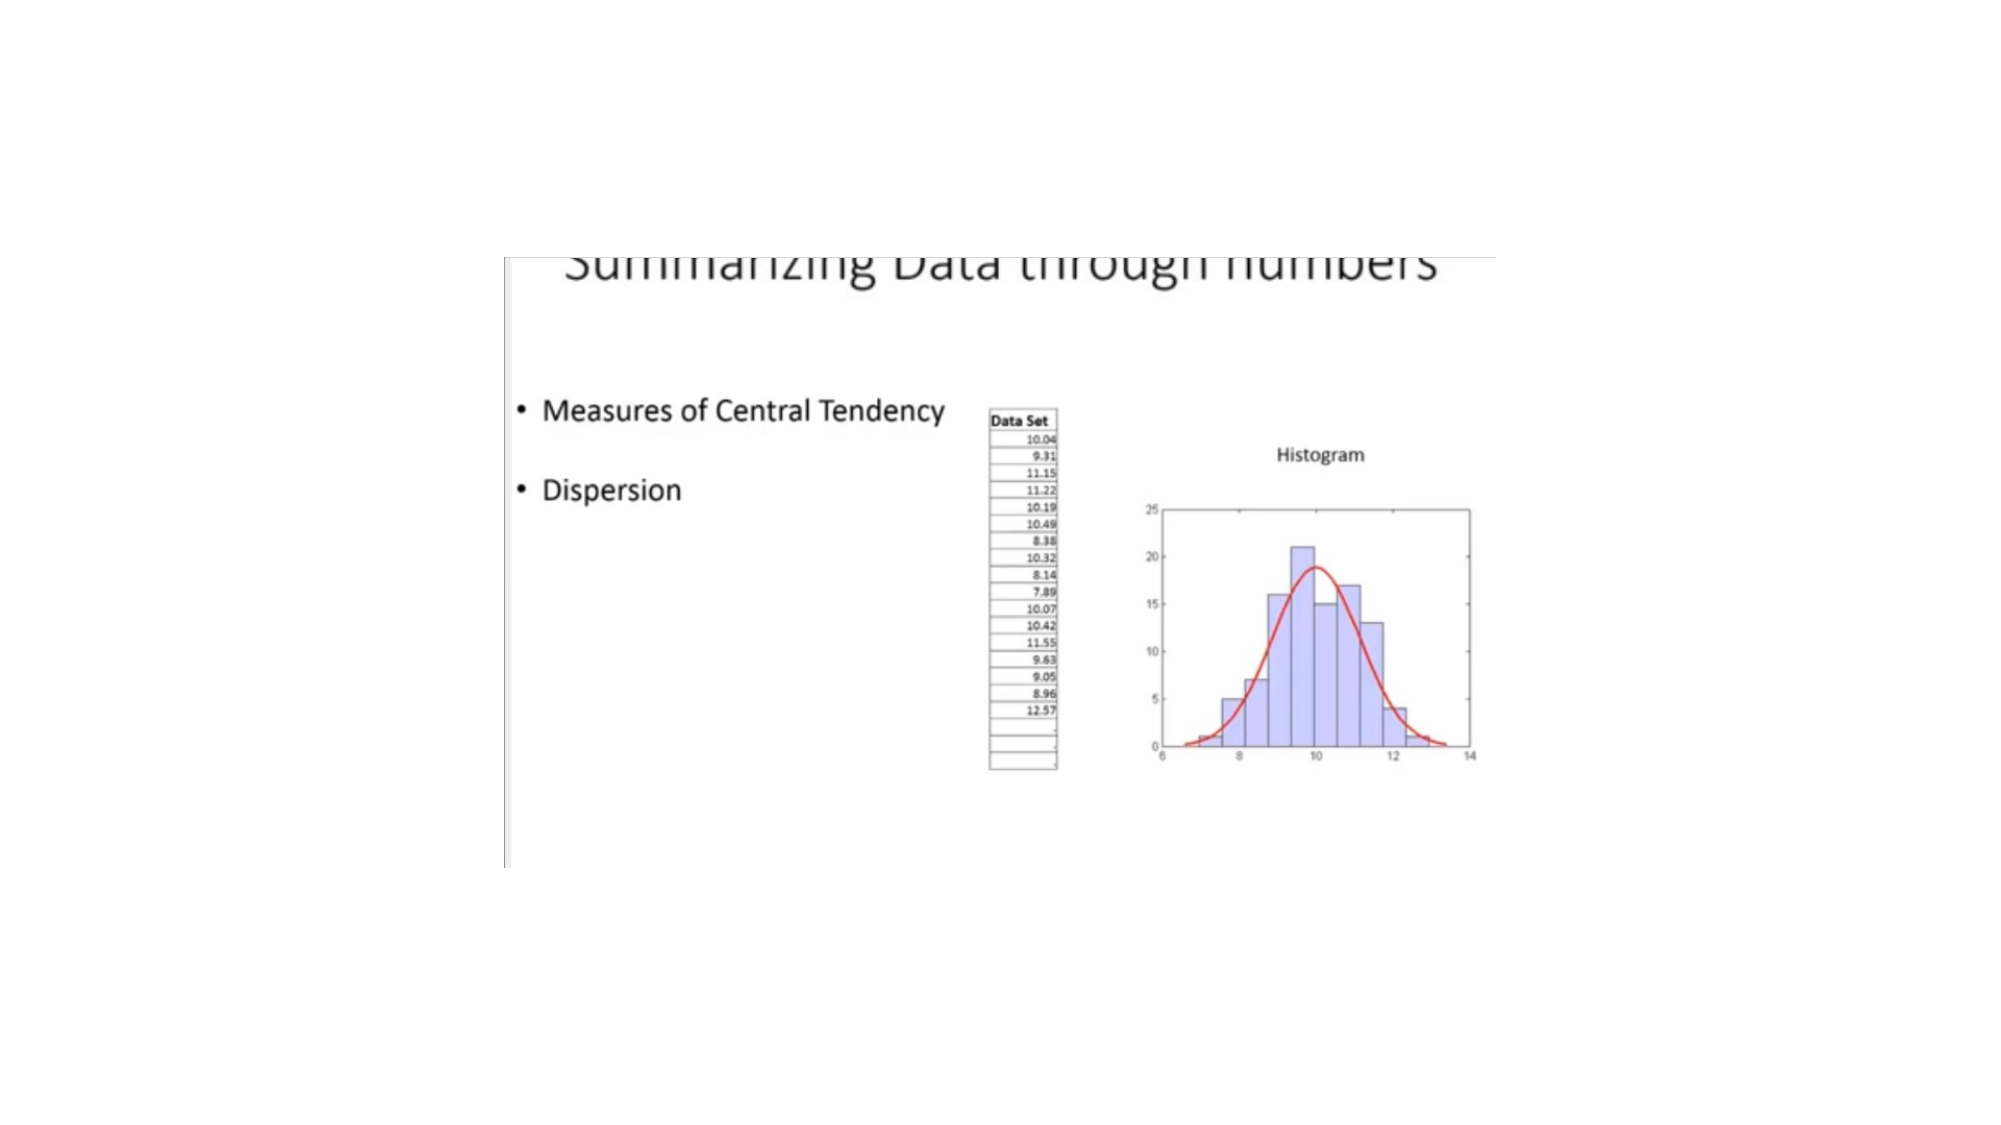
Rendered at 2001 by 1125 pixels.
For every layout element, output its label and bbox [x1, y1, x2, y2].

picture [504, 257, 1496, 868]
